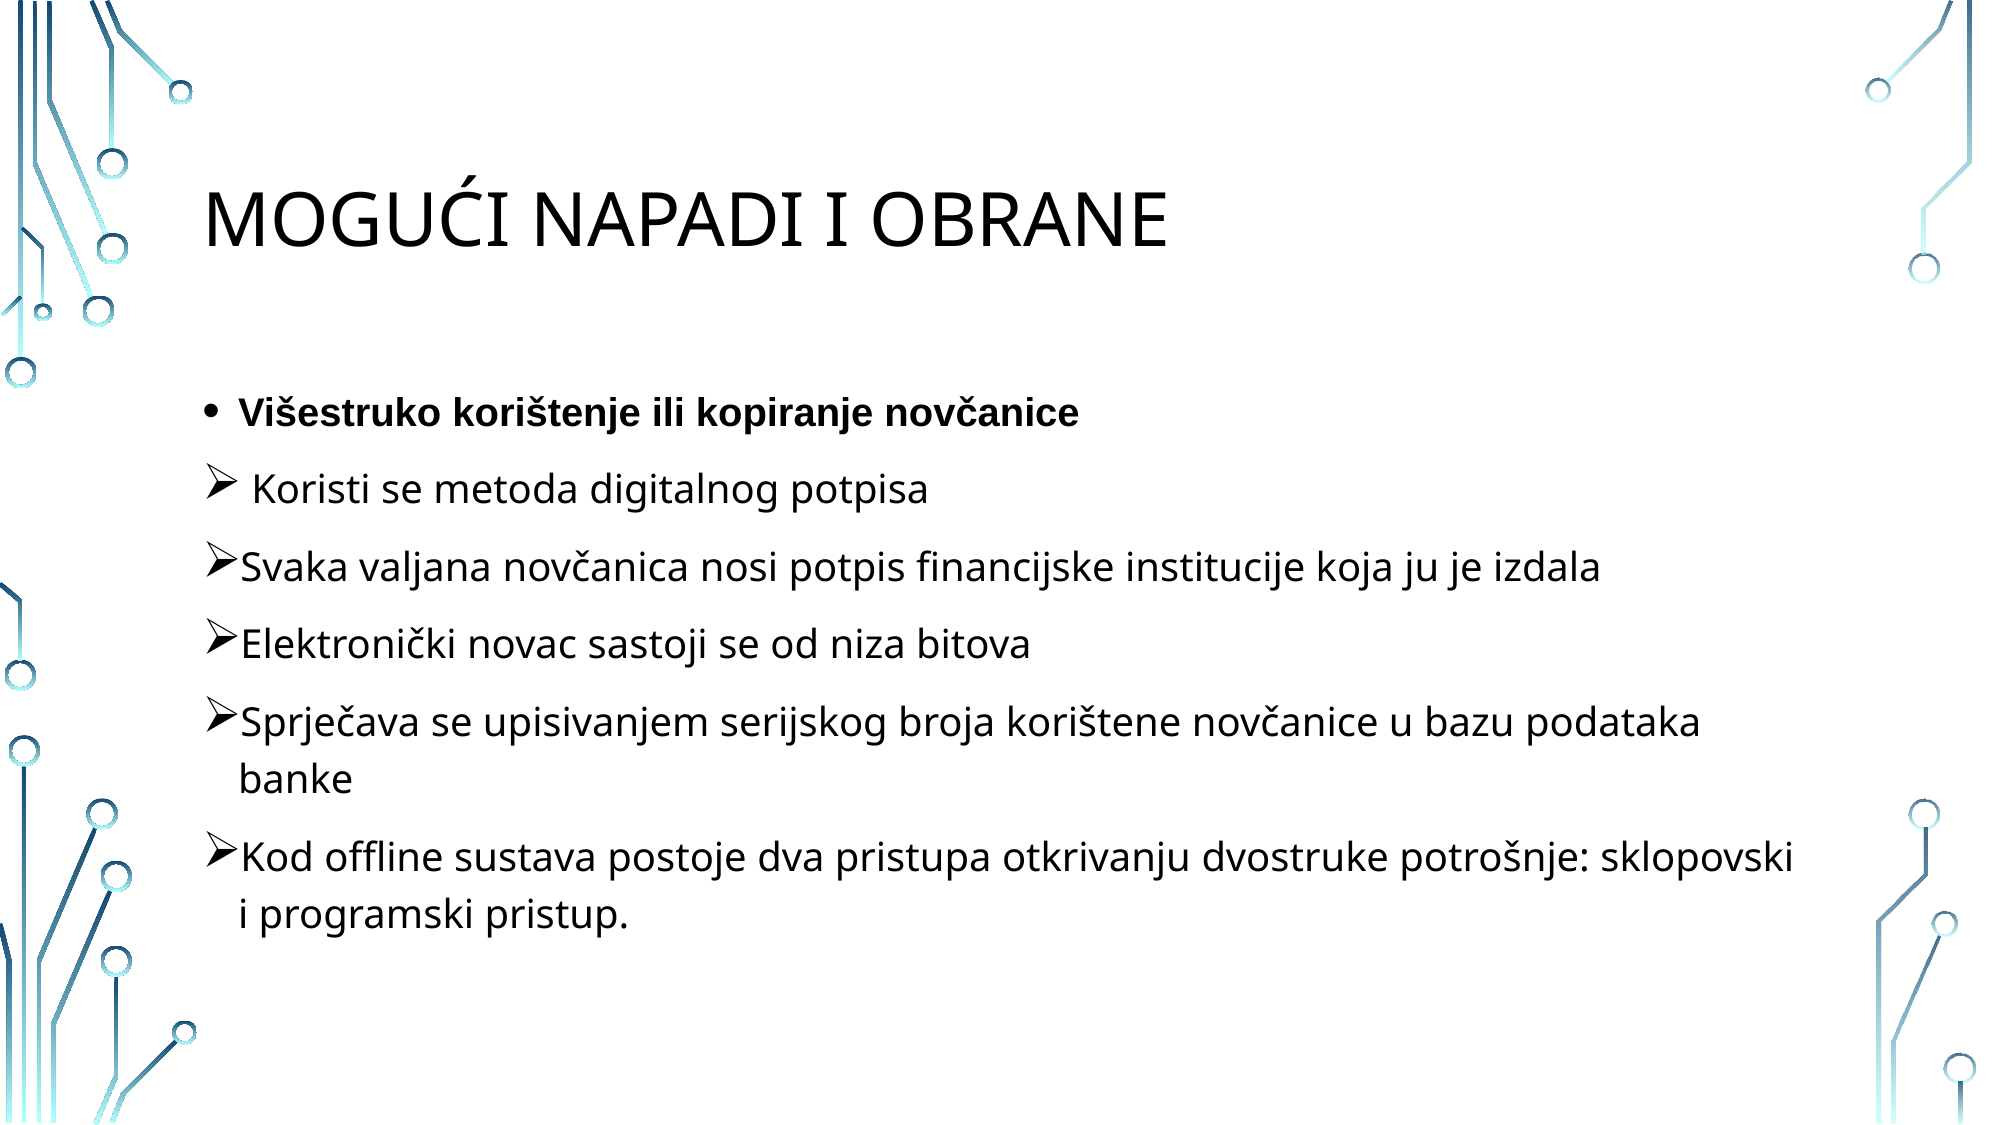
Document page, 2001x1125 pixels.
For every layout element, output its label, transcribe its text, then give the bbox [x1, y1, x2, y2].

list Višestruko korištenje ili kopiranje novčanice Koristi se metoda digitalnog potpisa Svaka valjana novčanica nosi potpis financijske institucije koja ju je izdala Elektronički novac sastoji se od niza bitova Sprječava se upisivanjem serijskog broja korištene novčanice u bazu podataka banke Kod offline sustava postoje dva pristupa otkrivanju dvostruke potrošnje: sklopovski i programski pristup. [187, 369, 1813, 950]
title Mogući napadi i obrane [187, 101, 1813, 344]
